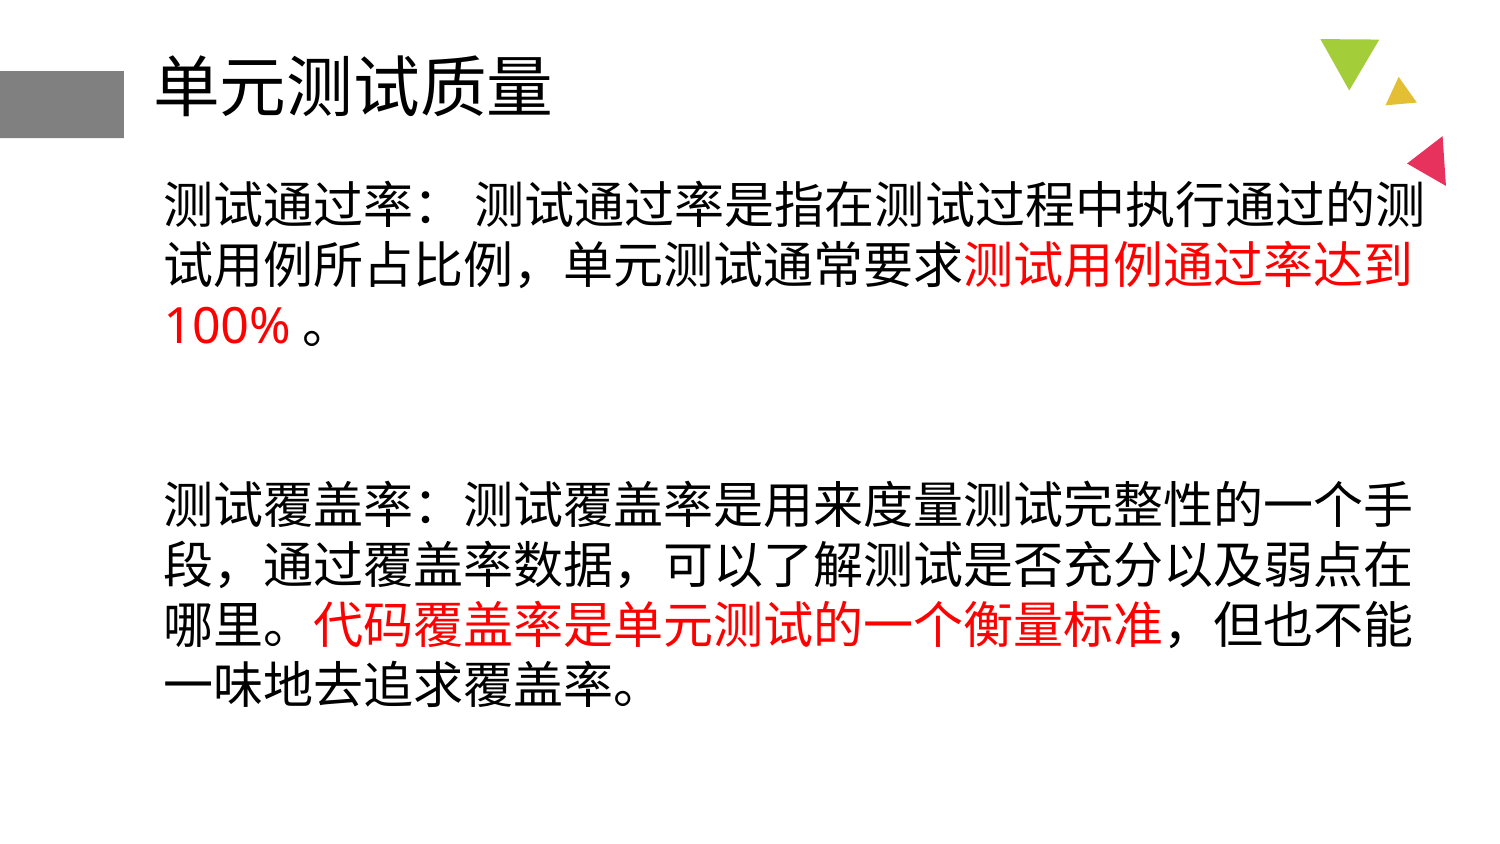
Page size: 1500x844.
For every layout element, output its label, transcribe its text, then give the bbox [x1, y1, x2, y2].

text_box [0, 70, 125, 139]
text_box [1316, 22, 1445, 188]
text_box 单元测试质量 [138, 37, 990, 133]
text_box 测试通过率： 测试通过率是指在测试过程中执行通过的测试用例所占比例，单元测试通常要求测试用例通过率达到100%。 测试覆盖率：测试覆盖率是用来度量测试完整性的一个手段，通过覆盖率数据，可以了解测试是否充分以及弱点在哪里。代码覆盖率是单元测试的一个衡量标准，但也不能一味地去追求覆盖率。 [148, 166, 1445, 722]
